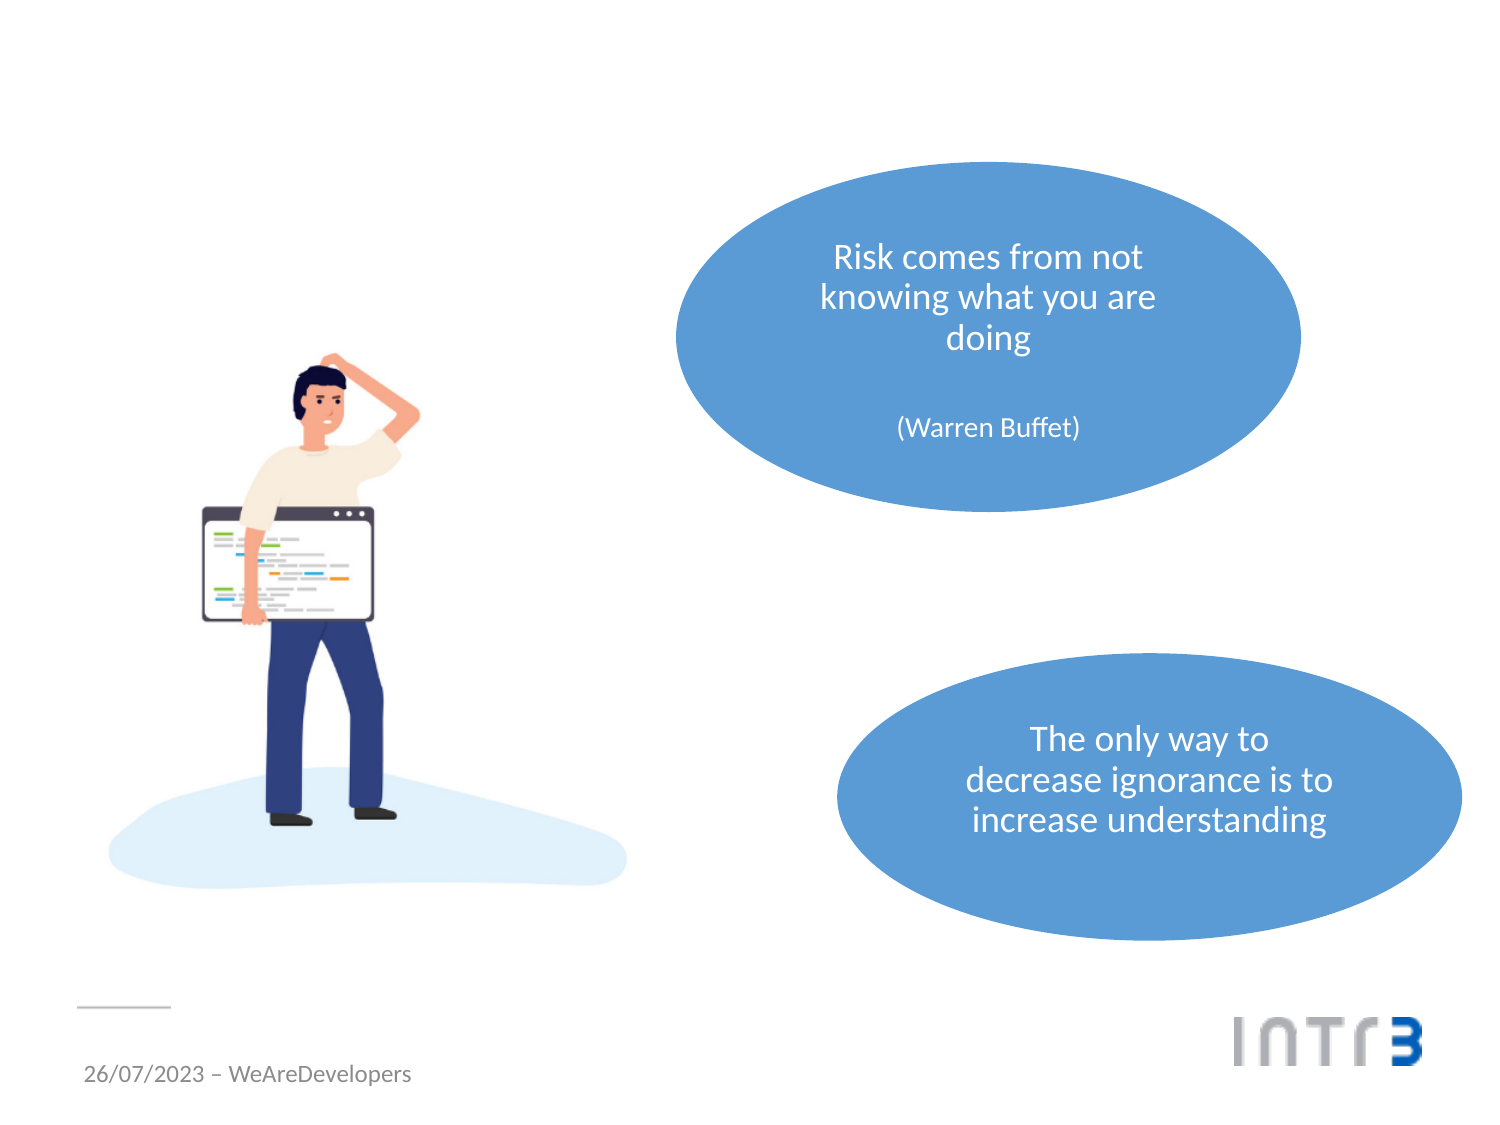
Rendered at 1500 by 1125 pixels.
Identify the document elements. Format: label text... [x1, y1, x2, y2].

picture [1234, 1017, 1422, 1066]
text_box The only way to decrease ignorance is to increase understanding [836, 652, 1463, 942]
text_box Risk comes from not knowing what you are doing (Warren Buffet) [675, 161, 1302, 513]
footer 26/07/2023 – WeAreDevelopers [68, 1042, 1004, 1103]
picture [37, 284, 639, 918]
picture [77, 1005, 171, 1012]
